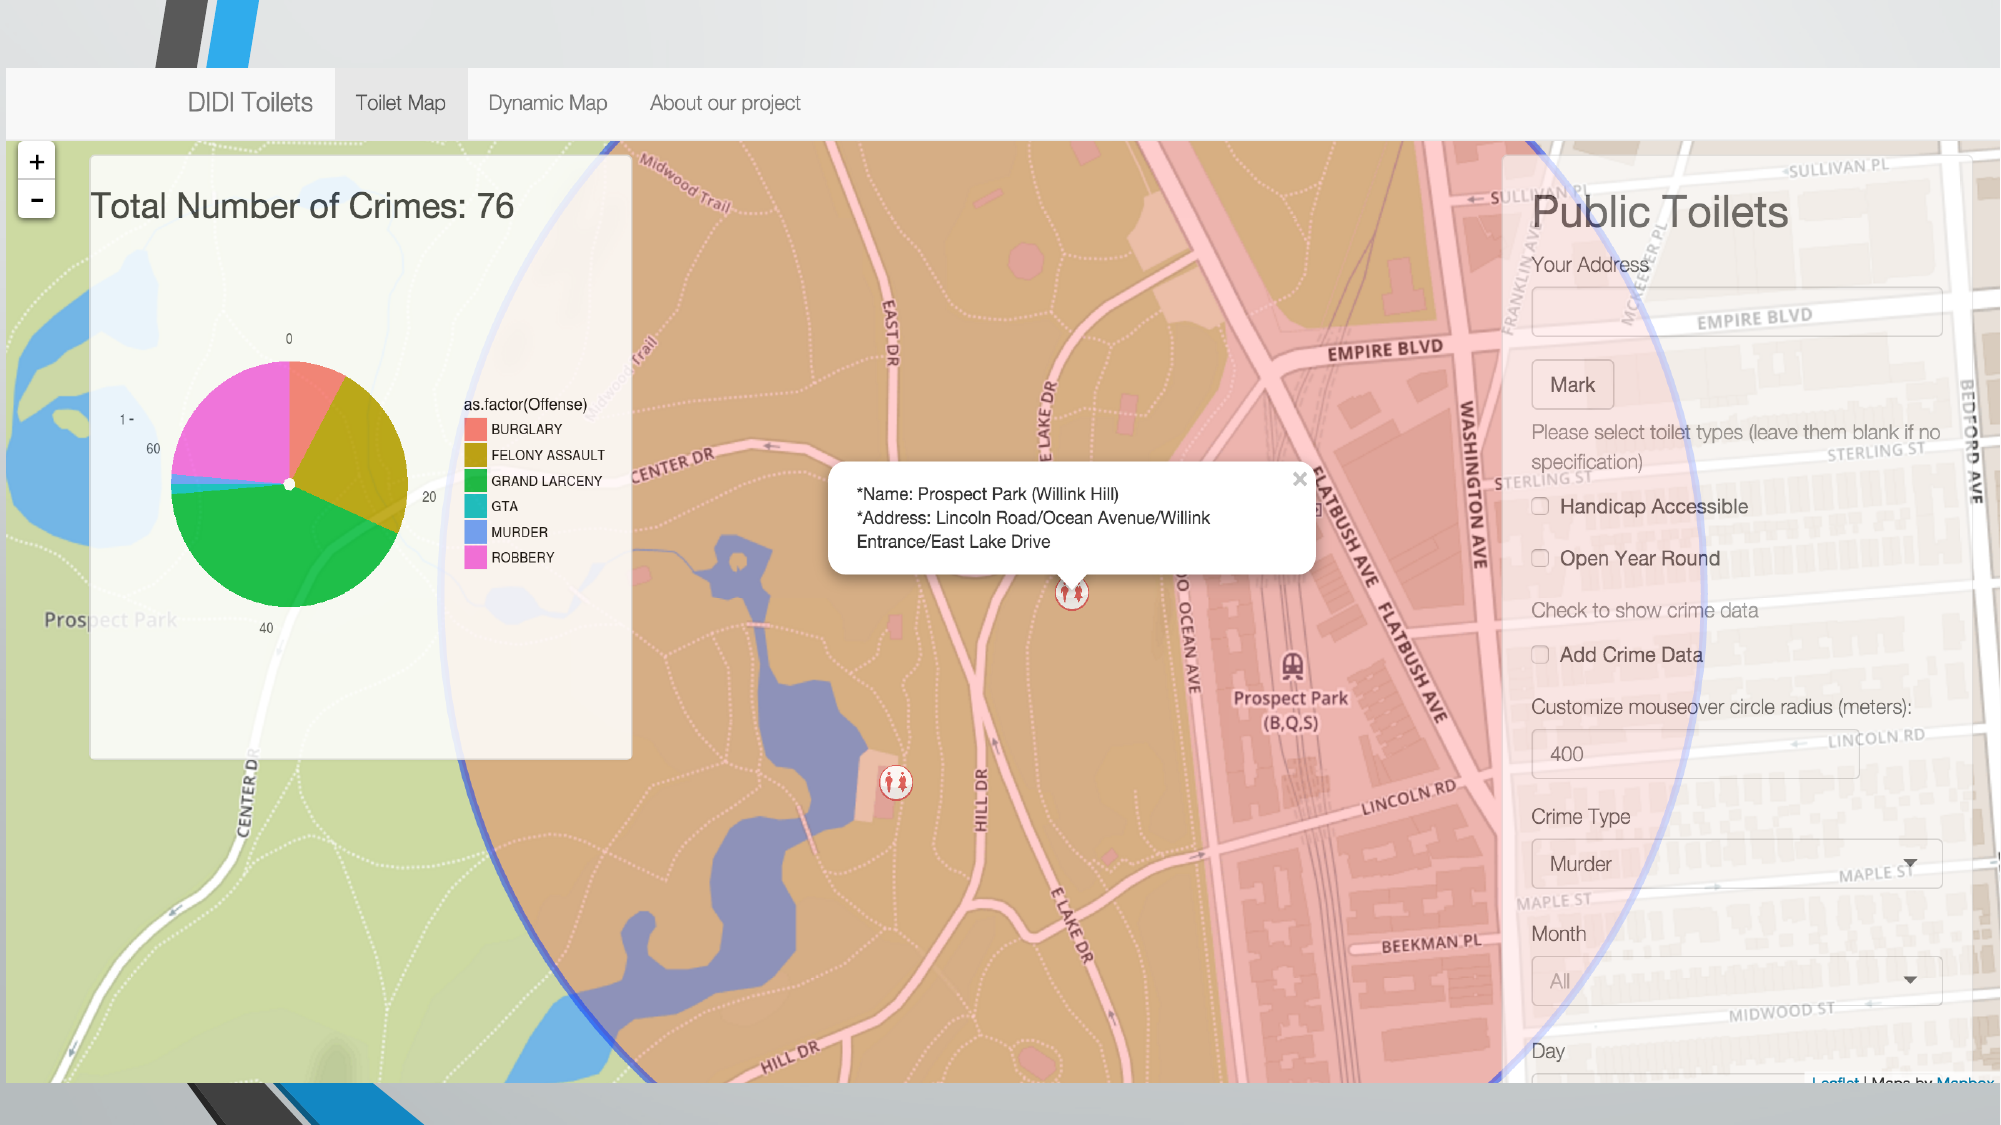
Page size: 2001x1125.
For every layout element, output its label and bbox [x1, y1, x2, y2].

list [5, 68, 2000, 1084]
